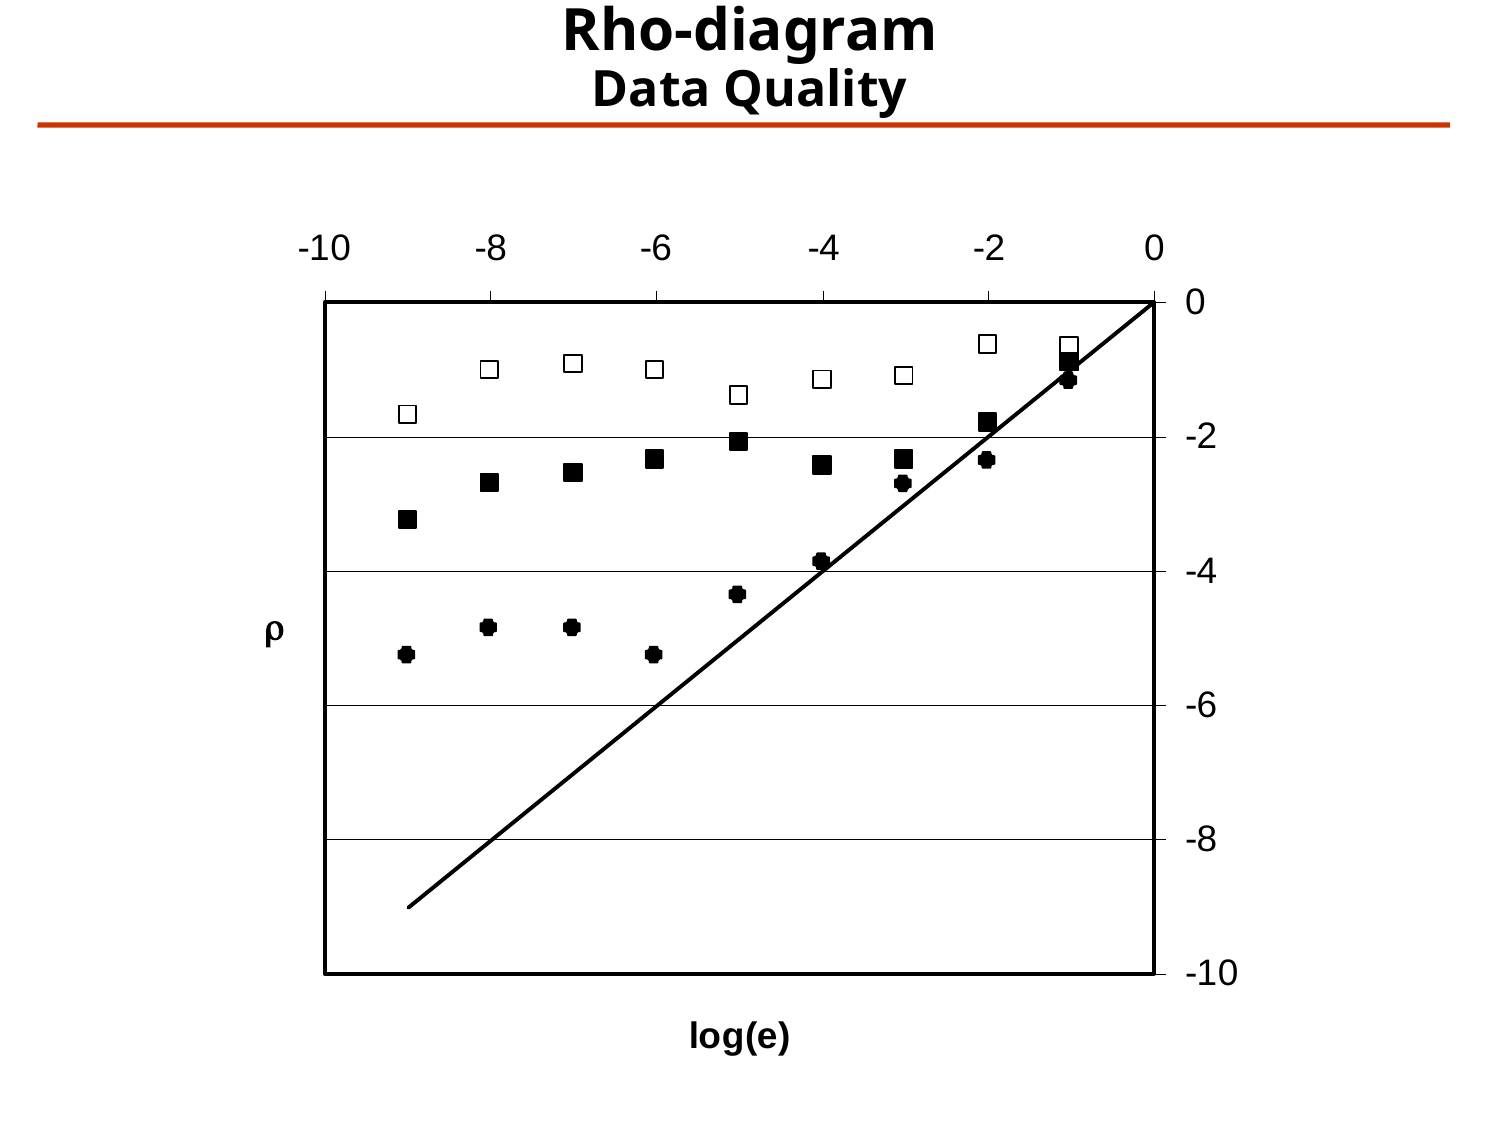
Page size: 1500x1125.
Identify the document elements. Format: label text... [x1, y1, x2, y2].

text_box Rho-diagram Data Quality [99, 0, 1400, 133]
picture [227, 187, 1273, 1099]
